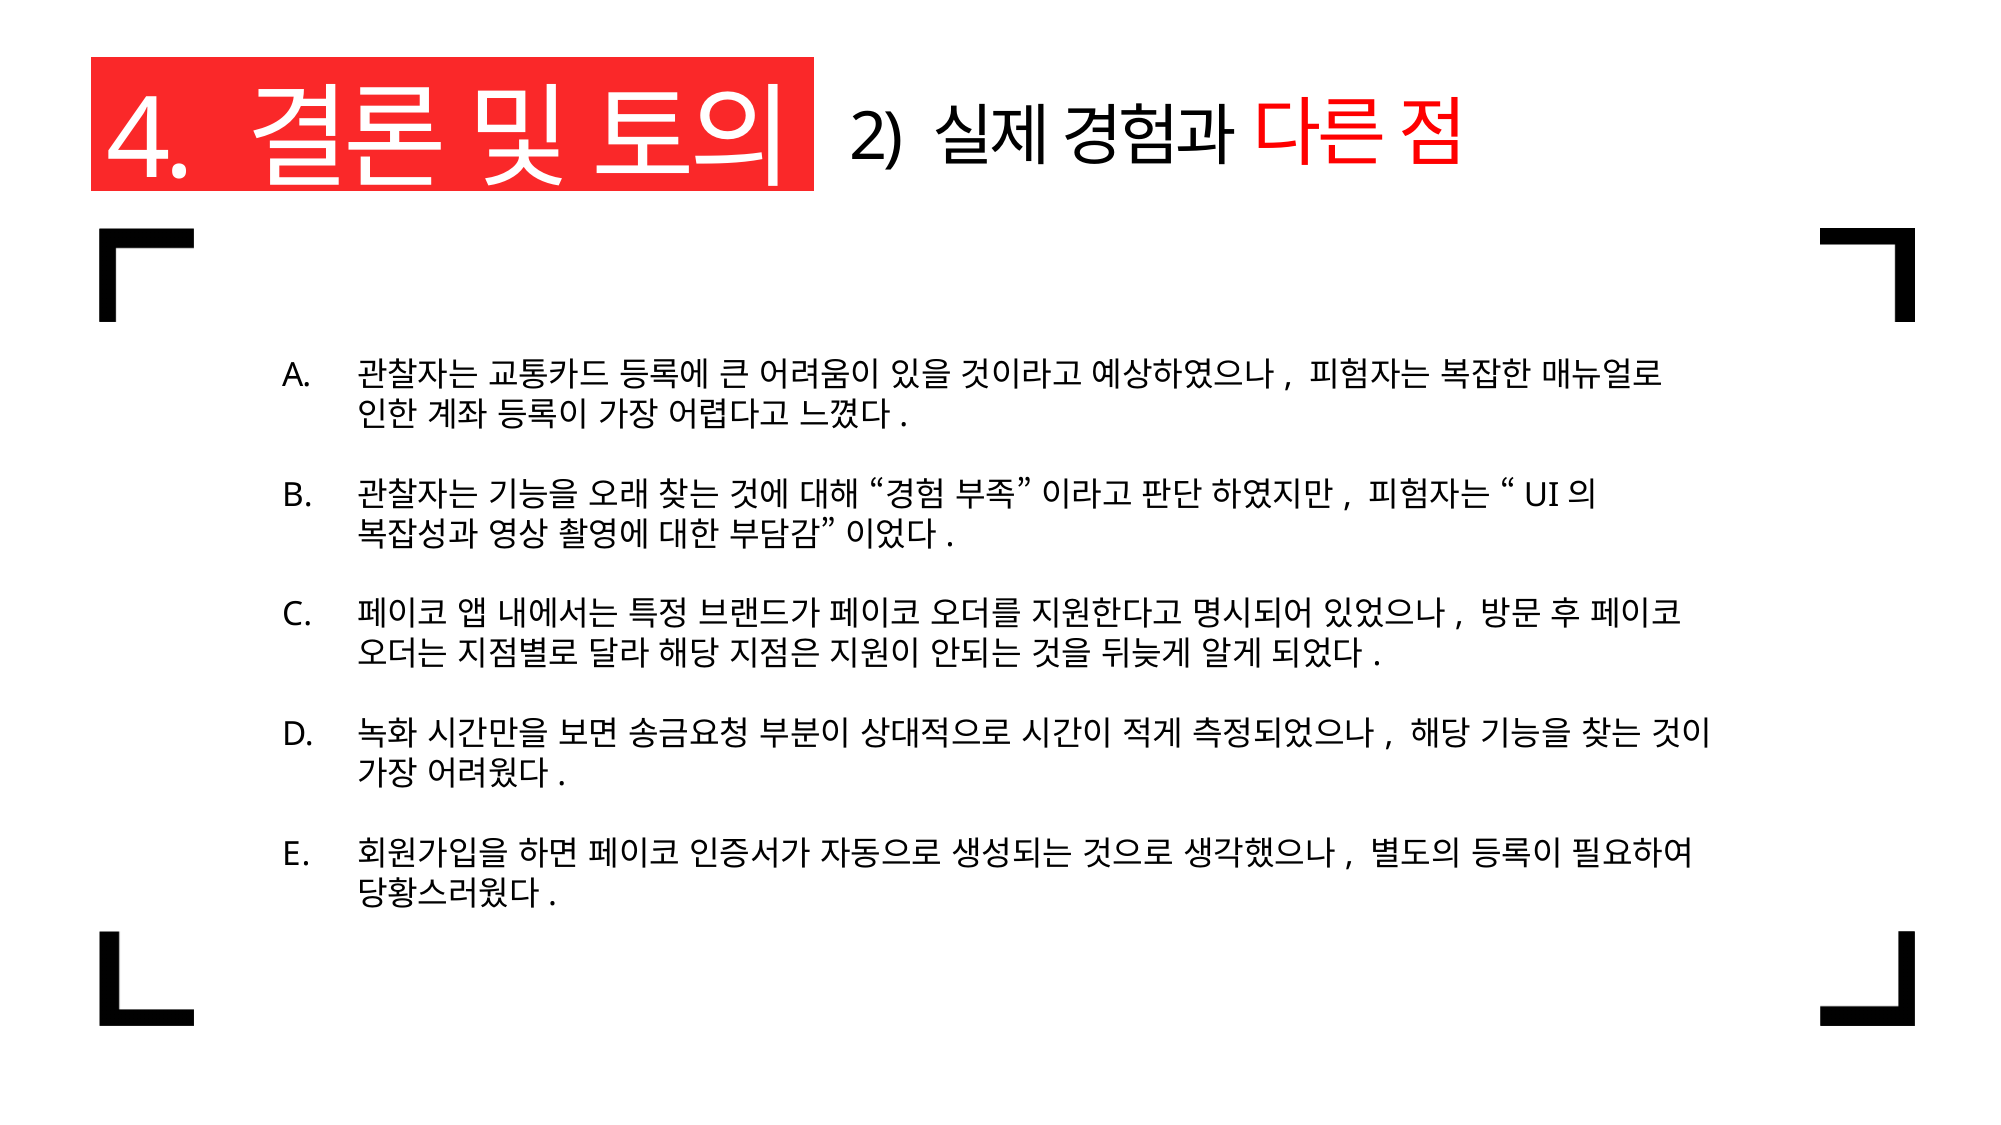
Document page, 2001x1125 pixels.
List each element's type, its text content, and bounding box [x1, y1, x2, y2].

text_box 4. 결론 및 토의 [91, 57, 814, 191]
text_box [1820, 228, 1915, 323]
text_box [99, 228, 194, 323]
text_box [1820, 931, 1915, 1026]
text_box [99, 931, 194, 1026]
text_box 2) 실제 경험과 다른 점 [834, 77, 1774, 171]
text_box 관찰자는 교통카드 등록에 큰 어려움이 있을 것이라고 예상하였으나, 피험자는 복잡한 매뉴얼로 인한 계좌 등록이 가장 어렵다고 느꼈다. 관찰자는 기능을 오래 찾는 것에 대해 “경험 부족” 이라고 판단 하였지만, 피험자는 “UI의 복잡성과 영상 촬영에 대한 부담감” 이었다. 페이코 앱 내에서는 특정 브랜드가 페이코 오더를 지원한다고 명시되어 있었으나, 방문 후 페이코 오더는 지점별로 달라 해당 지점은 지원이 안되는 것을 뒤늦게 알게 되었다. 녹화 시간만을 보면 송금요청 부분이 상대적으로 시간이 적게 측정되었으나, 해당 기능을 찾는 것이 가장 어려웠다. 회원가입을 하면 페이코 인증서가 자동으로 생성되는 것으로 생각했으나, 별도의 등록이 필요하여 당황스러웠다. [267, 345, 1733, 1013]
